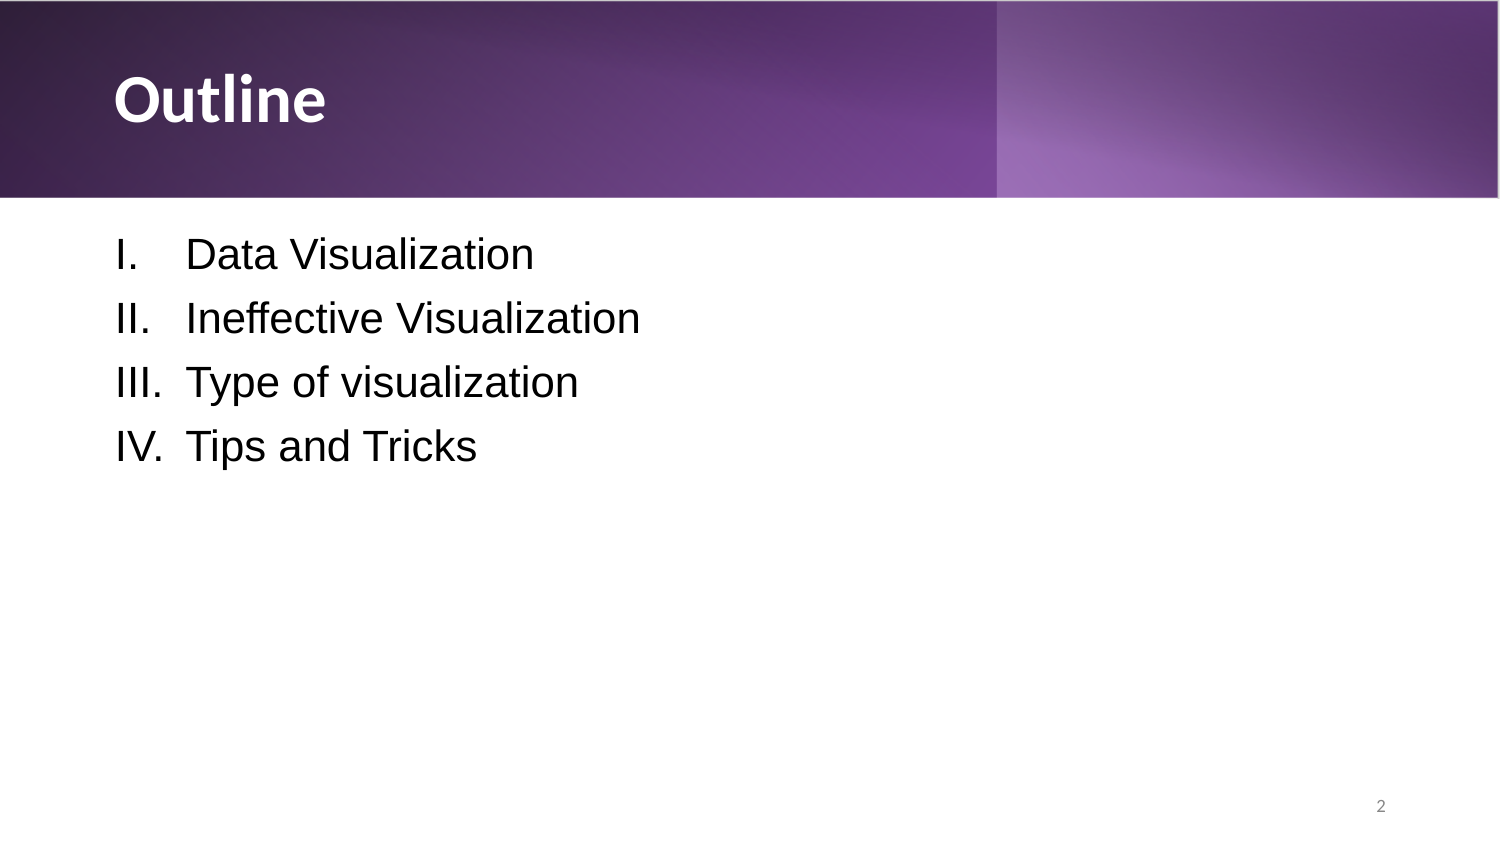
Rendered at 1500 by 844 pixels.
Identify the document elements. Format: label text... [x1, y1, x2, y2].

list Data Visualization Ineffective Visualization Type of visualization Tips and Tricks [103, 214, 1429, 489]
slide_number 2 [1059, 782, 1397, 827]
picture [0, 0, 1500, 199]
